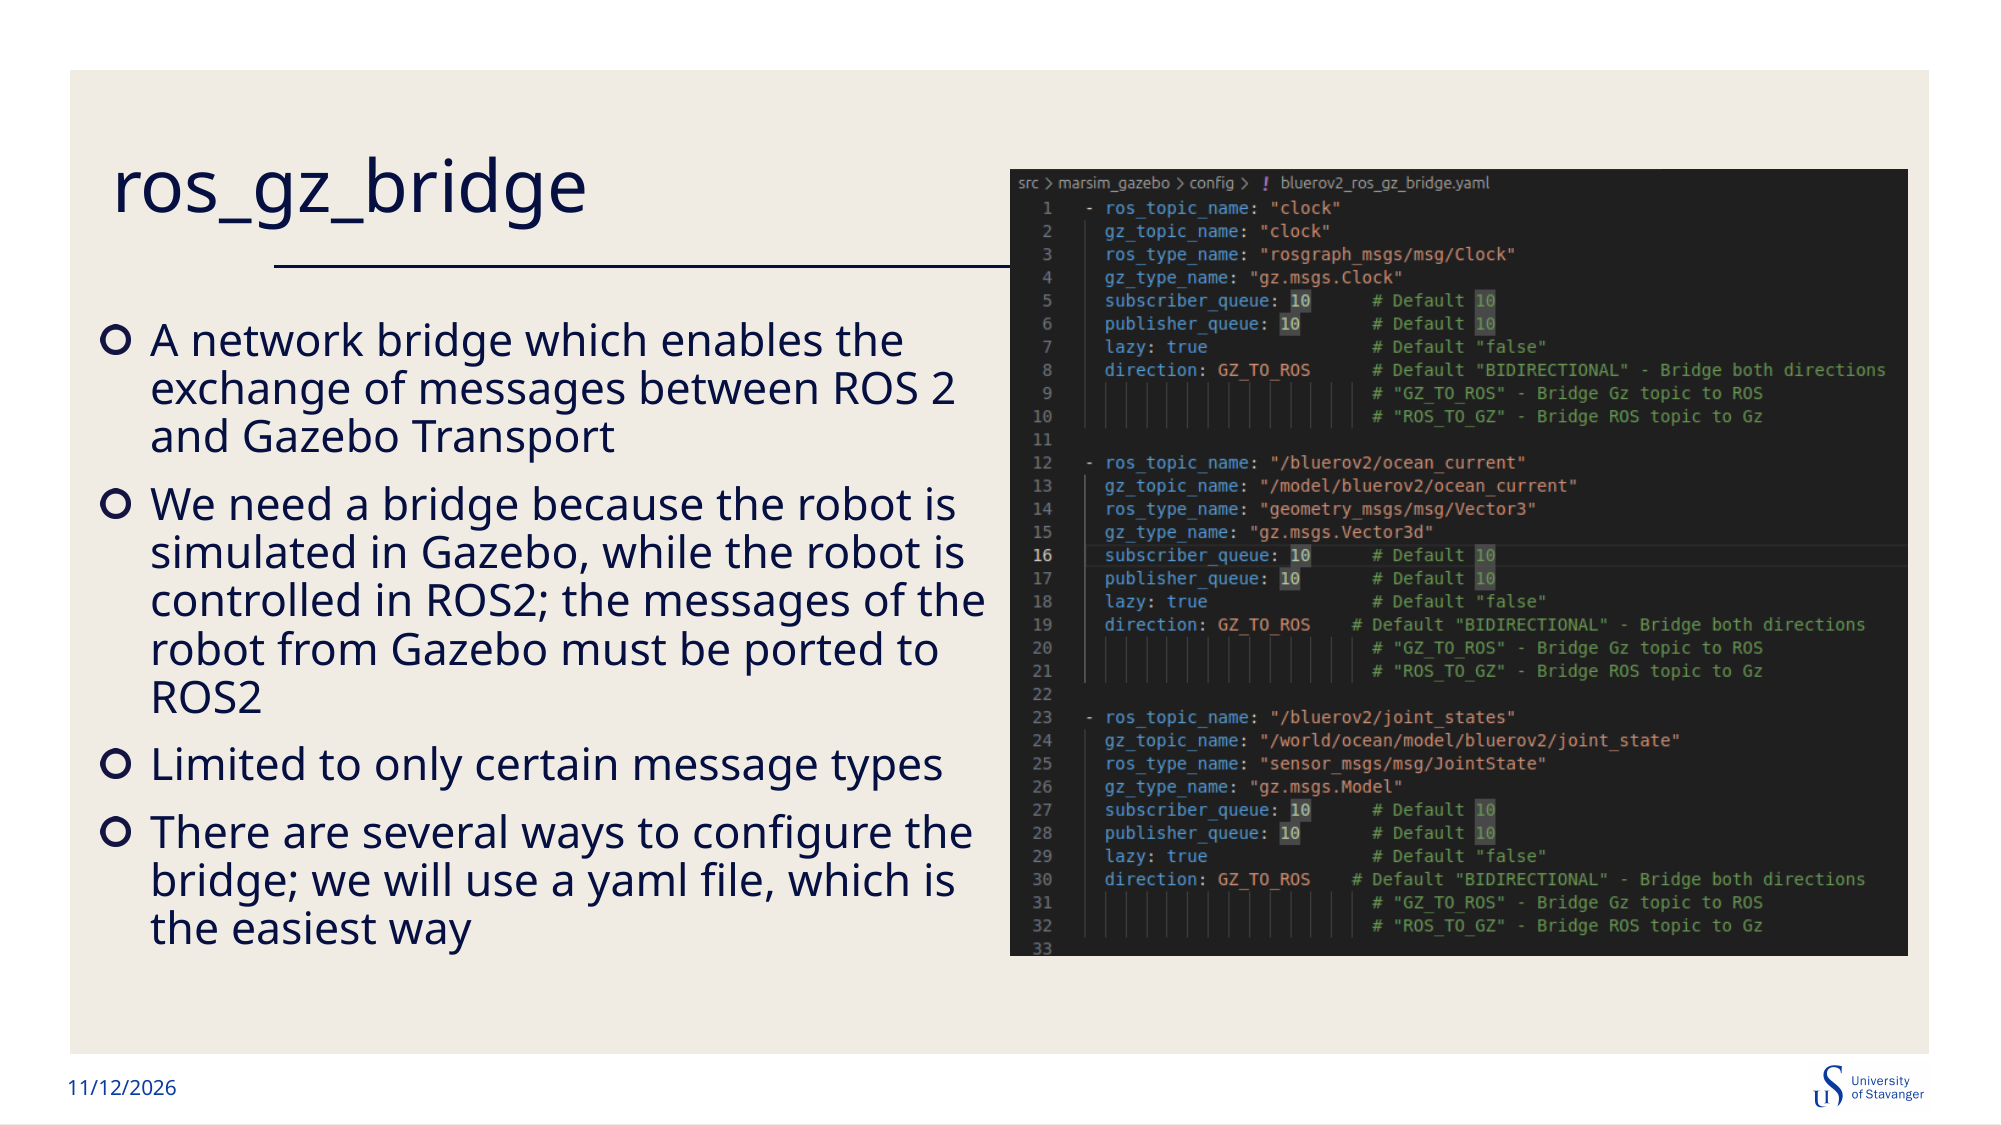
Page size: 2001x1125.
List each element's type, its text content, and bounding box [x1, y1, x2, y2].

picture [100, 324, 131, 355]
picture [1809, 1061, 1933, 1112]
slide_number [67, 1074, 518, 1125]
picture [100, 816, 131, 847]
picture [1010, 169, 1908, 956]
list A network bridge which enables the exchange of messages between ROS 2 and Gazebo Transport We need a bridge because the robot is simulated in Gazebo, while the robot is controlled in ROS2; the messages of the robot from Gazebo must be ported to ROS2 Limited to only certain message types There are several ways to configure the bridge; we will use a yaml file, which is the easiest way [100, 317, 989, 957]
title ros_gz_bridge [112, 149, 1429, 264]
picture [100, 488, 131, 519]
picture [100, 748, 131, 779]
